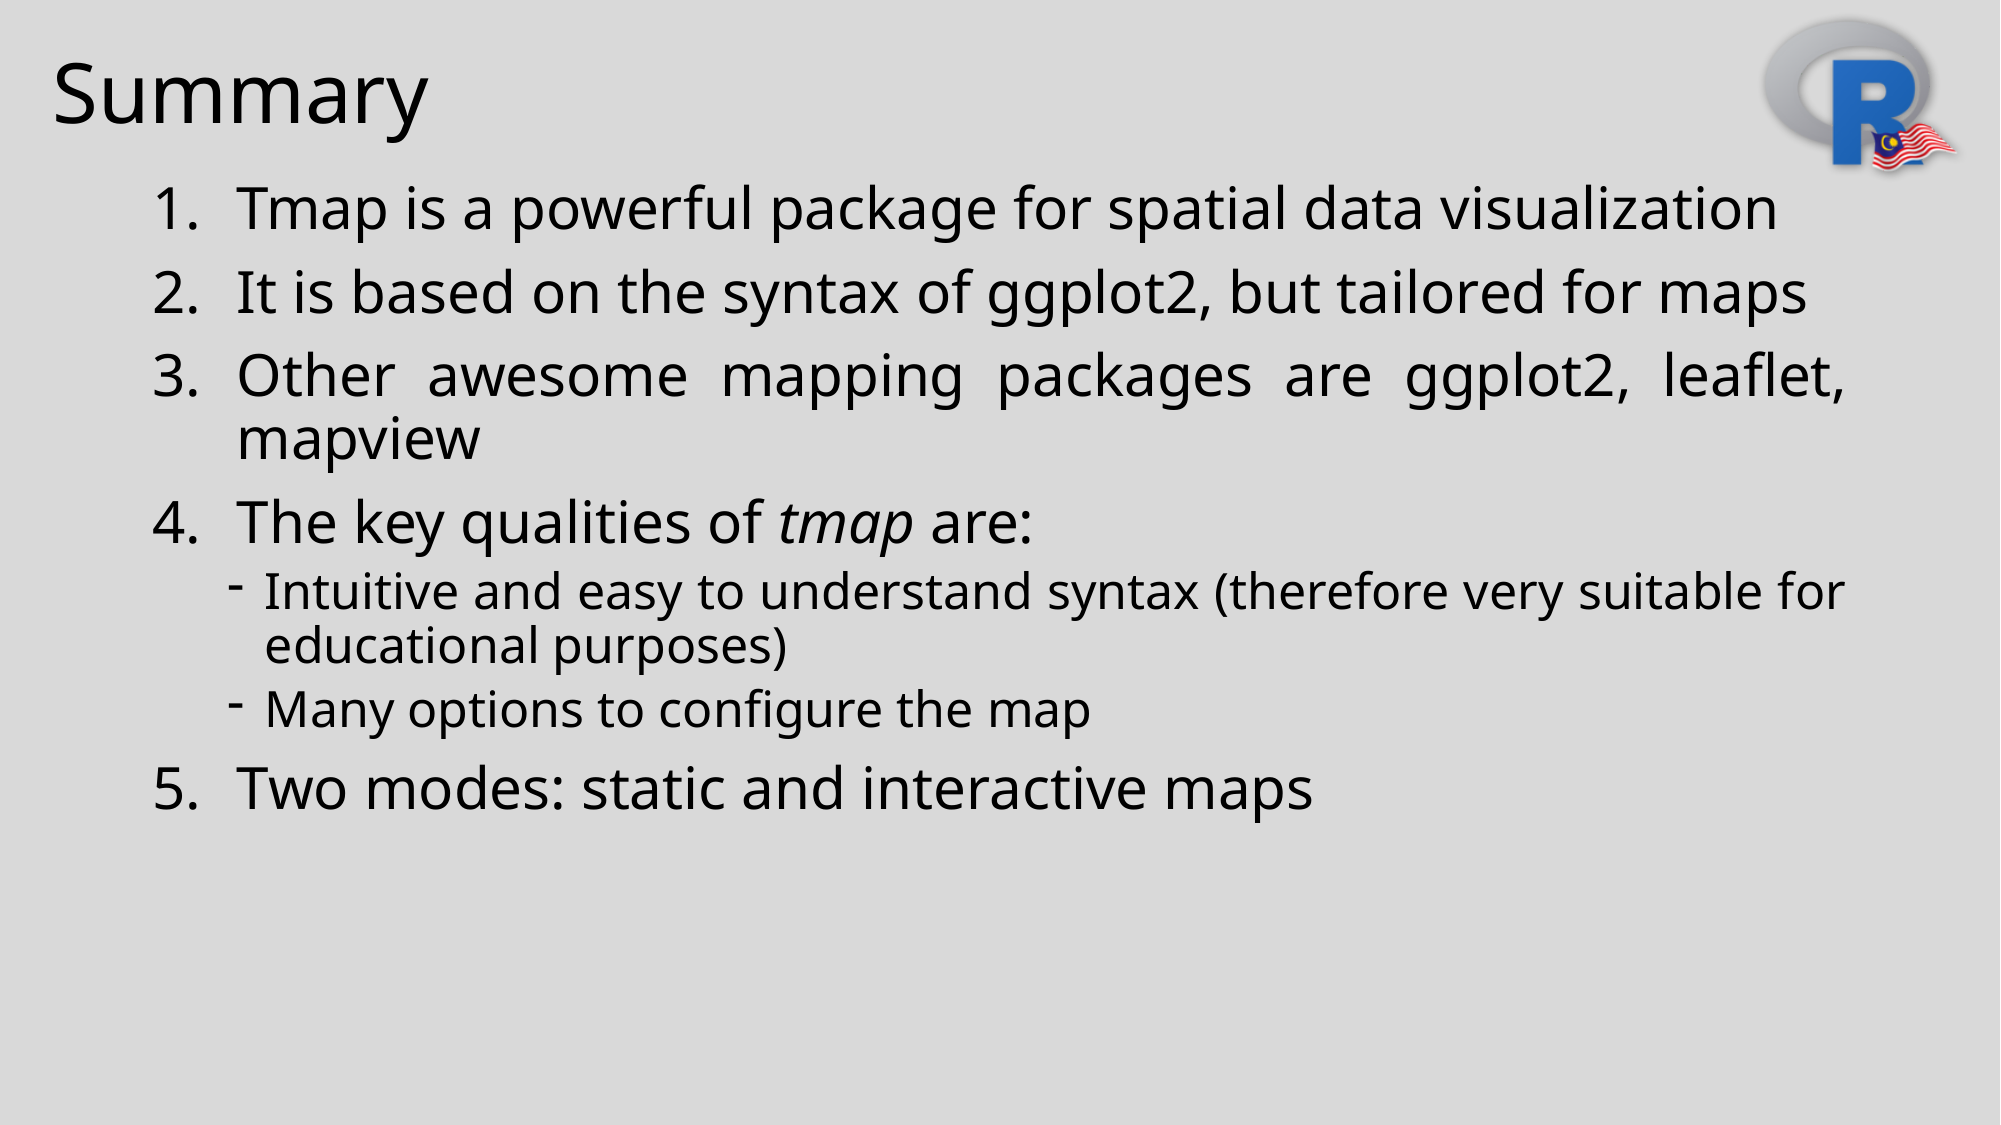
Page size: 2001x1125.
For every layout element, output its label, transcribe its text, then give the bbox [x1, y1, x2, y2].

list Tmap is a powerful package for spatial data visualization It is based on the syntax of ggplot2, but tailored for maps Other awesome mapping packages are ggplot2, leaflet, mapview The key qualities of tmap are: Intuitive and easy to understand syntax (therefore very suitable for educational purposes) Many options to configure the map Two modes: static and interactive maps [137, 171, 1863, 853]
text_box Summary [37, 21, 1682, 173]
text_box [1757, 21, 1963, 172]
